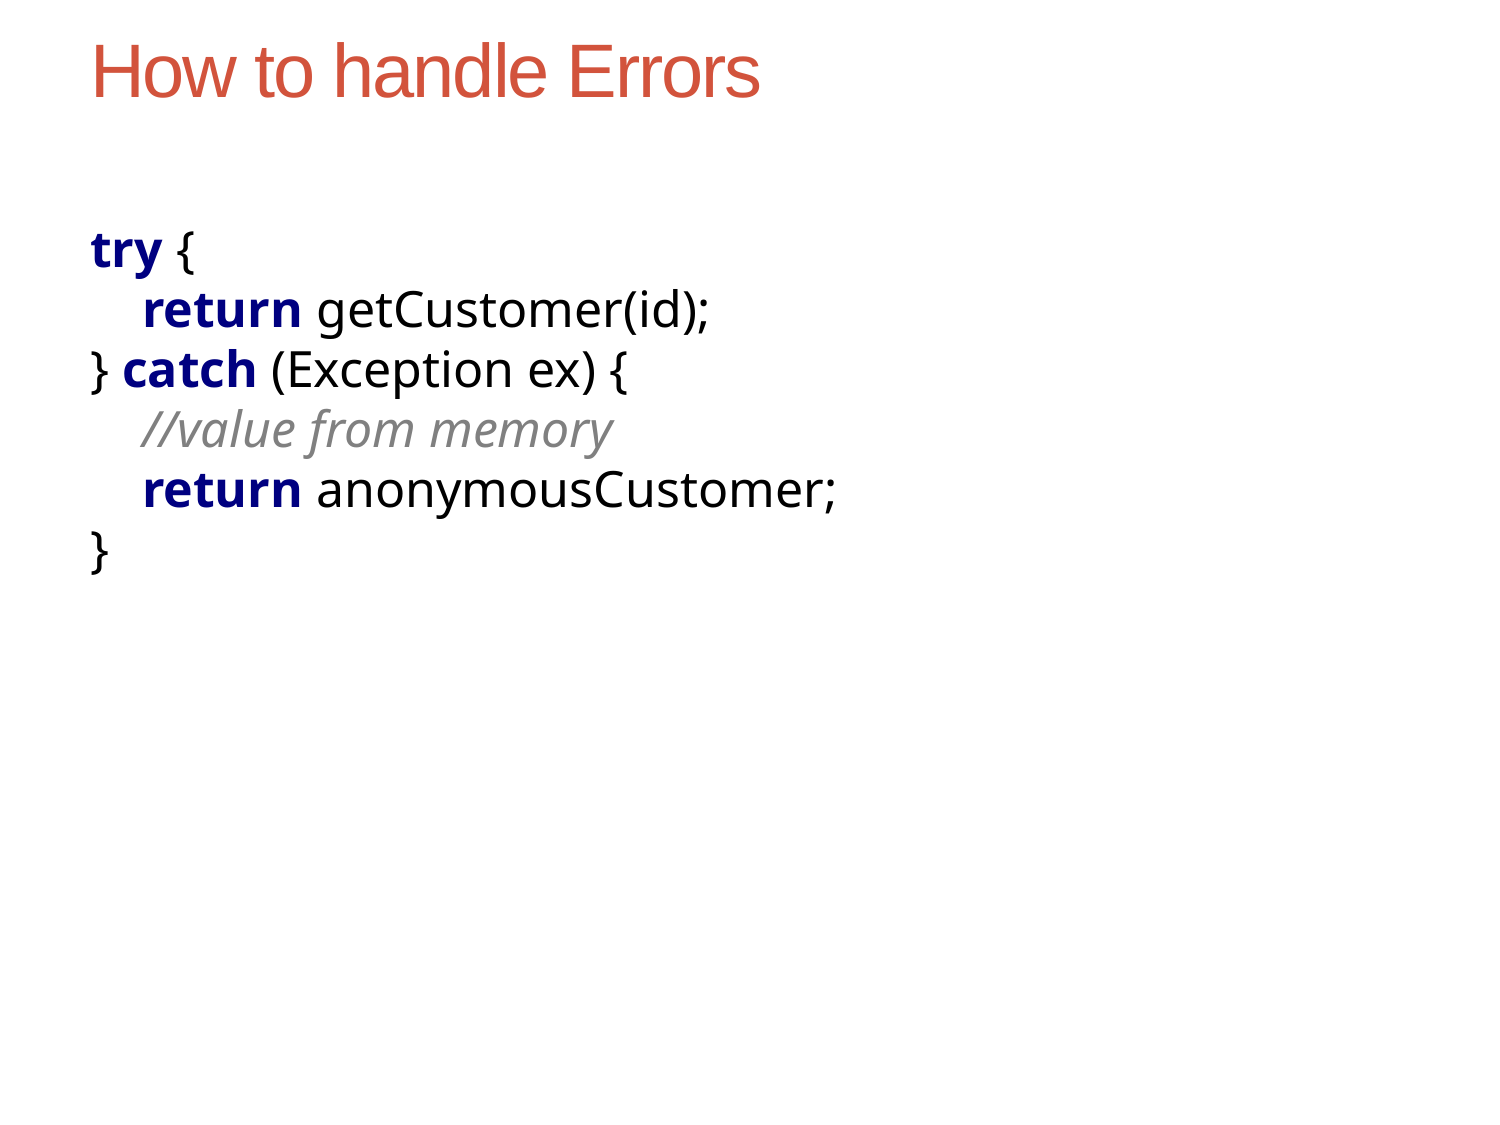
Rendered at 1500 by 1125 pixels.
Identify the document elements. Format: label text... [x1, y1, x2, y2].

list try { return getCustomer(id); } catch (Exception ex) { //value from memory return anonymousCustomer; } [75, 139, 1425, 1063]
title How to handle Errors [75, 14, 1425, 121]
